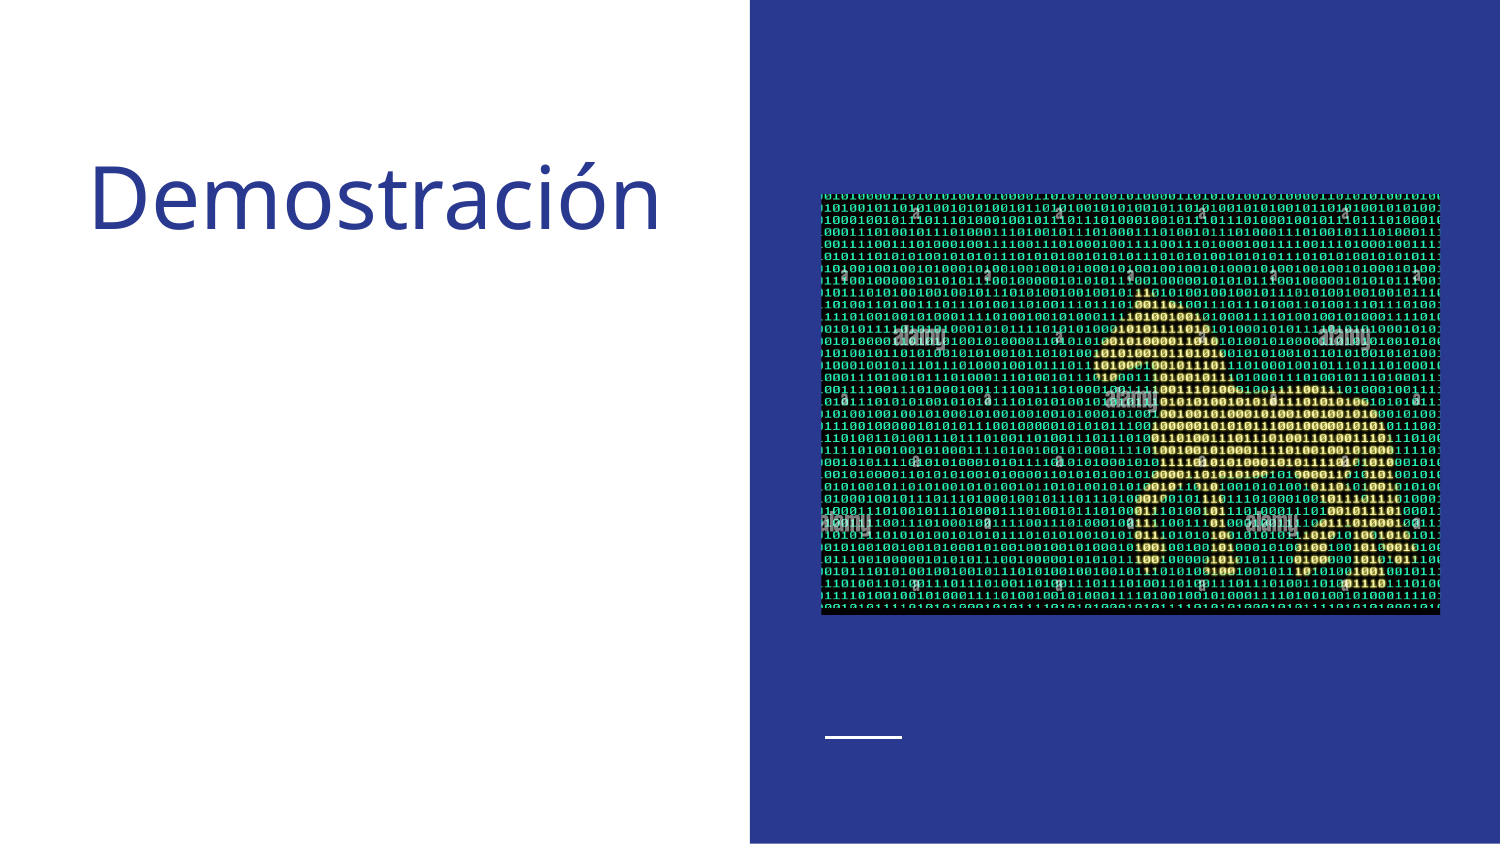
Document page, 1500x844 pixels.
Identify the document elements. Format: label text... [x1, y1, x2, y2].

title Demostración [43, 13, 708, 271]
picture [821, 194, 1441, 615]
